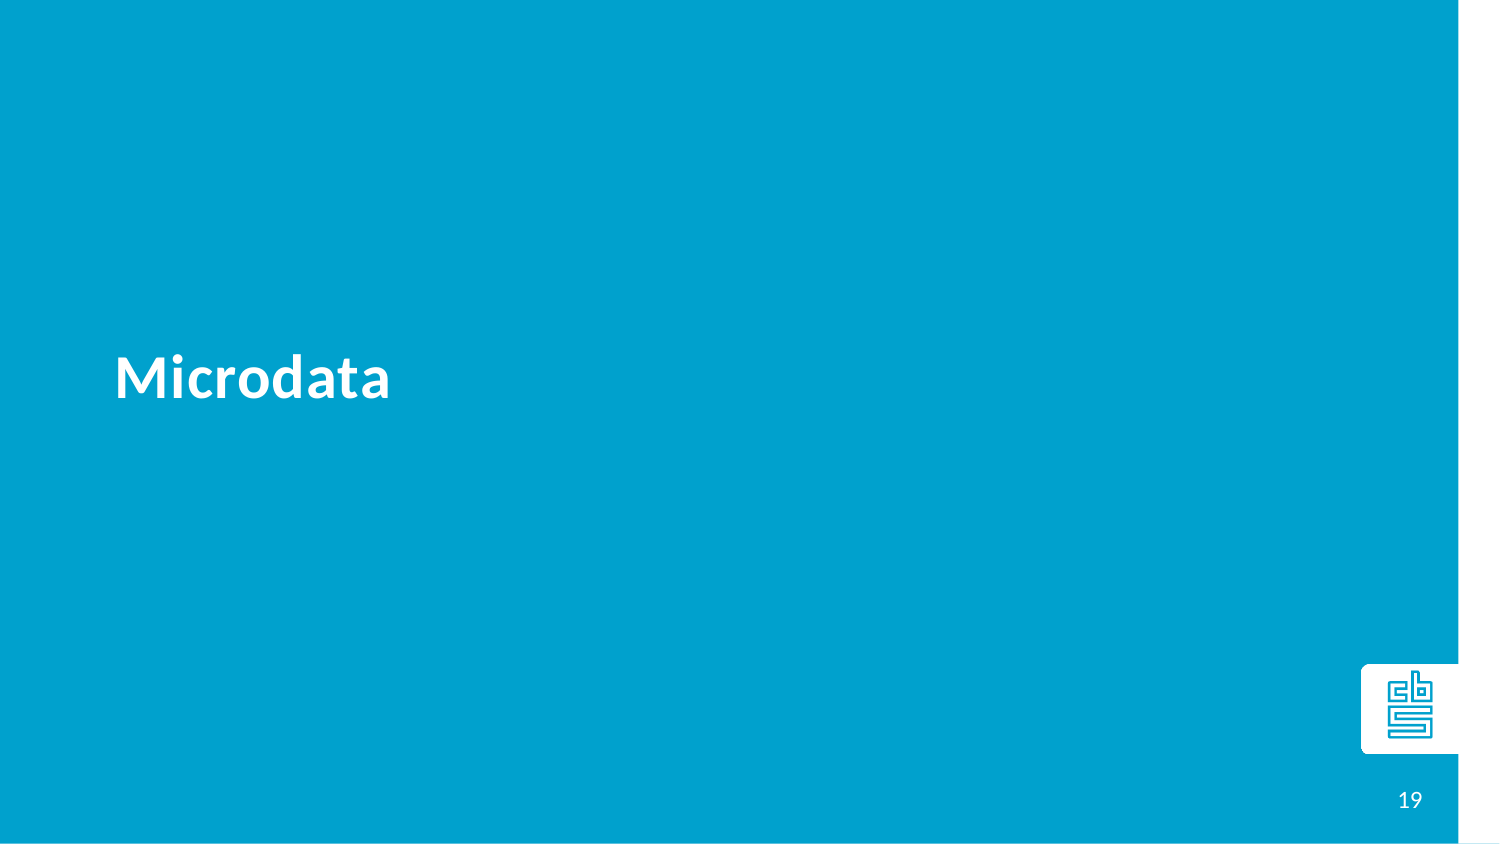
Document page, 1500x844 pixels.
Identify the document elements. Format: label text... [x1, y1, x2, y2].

title Microdata [100, 329, 1376, 422]
slide_number 19 [1361, 772, 1459, 826]
picture [1362, 665, 1459, 753]
